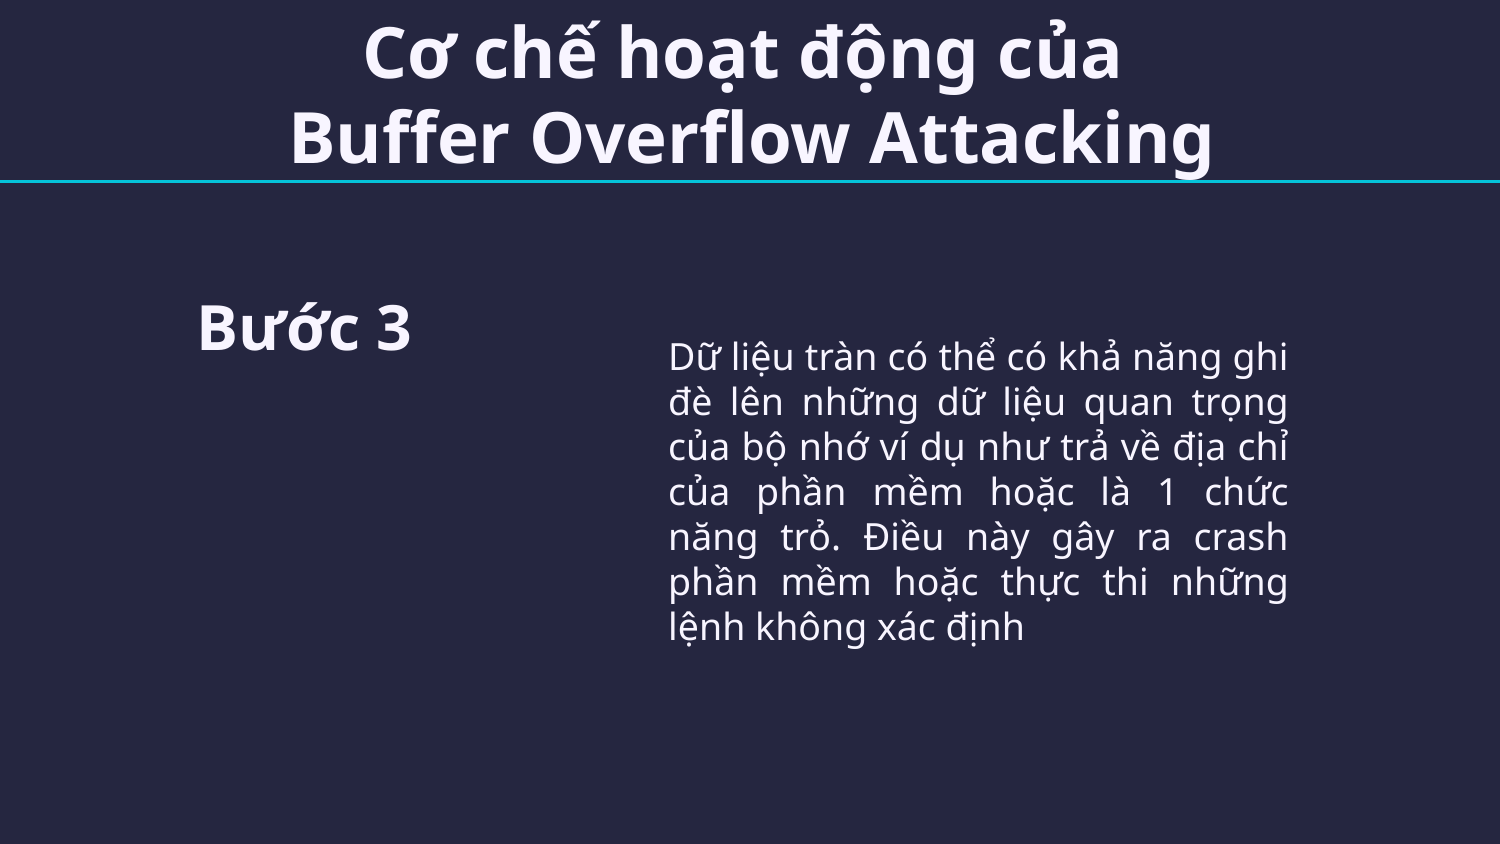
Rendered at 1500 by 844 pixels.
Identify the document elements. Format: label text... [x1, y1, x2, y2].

subtitle Dữ liệu tràn có thể có khả năng ghi đè lên những dữ liệu quan trọng của bộ nhớ ví dụ như trả về địa chỉ của phần mềm hoặc là 1 chức năng trỏ. Điều này gây ra crash phần mềm hoặc thực thi những lệnh không xác định [653, 230, 1305, 751]
title Cơ chế hoạt động của Buffer Overflow Attacking [4, 12, 1500, 172]
text_box Bước 3 [85, 277, 525, 373]
